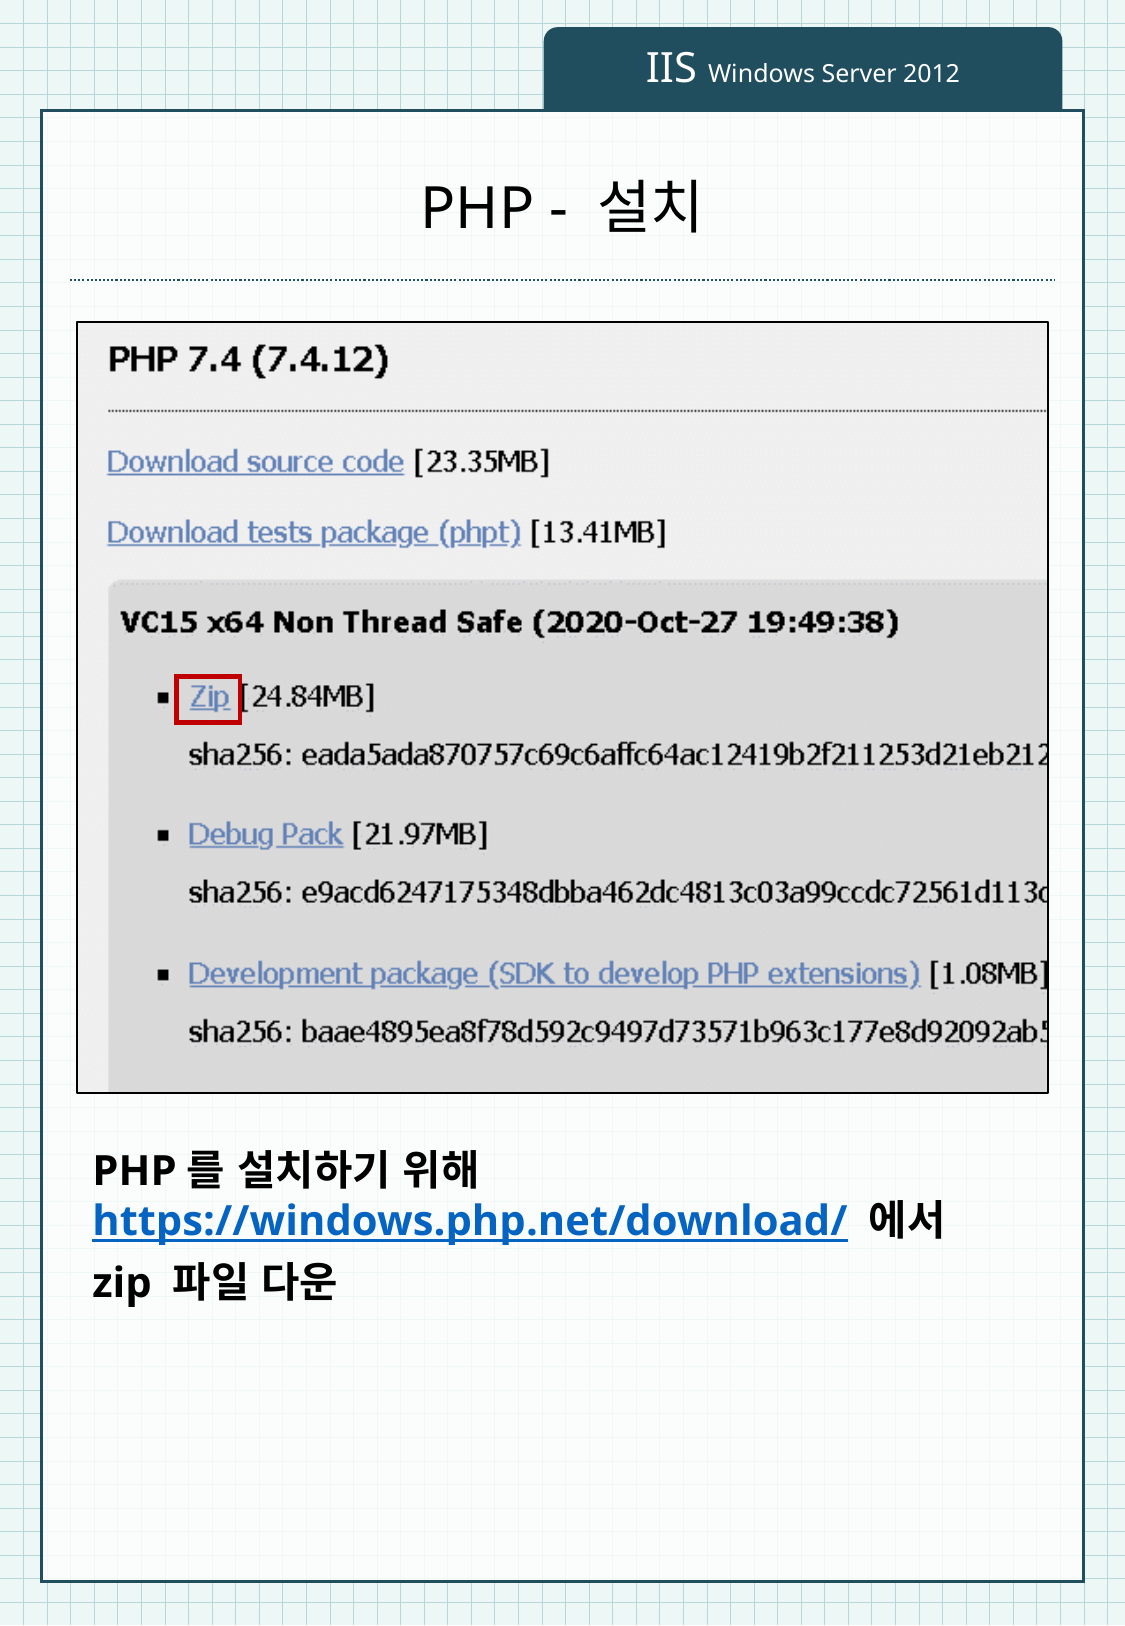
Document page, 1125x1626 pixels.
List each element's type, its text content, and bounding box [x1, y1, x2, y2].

title PHP - 설치 [77, 152, 1048, 267]
text_box [542, 26, 1064, 112]
picture [77, 322, 1048, 1092]
list PHP를 설치하기 위해 https://windows.php.net/download/ 에서 zip 파일 다운 [77, 1142, 1048, 1515]
text_box IIS Windows Server 2012 [560, 35, 1046, 103]
text_box [41, 109, 1084, 1582]
